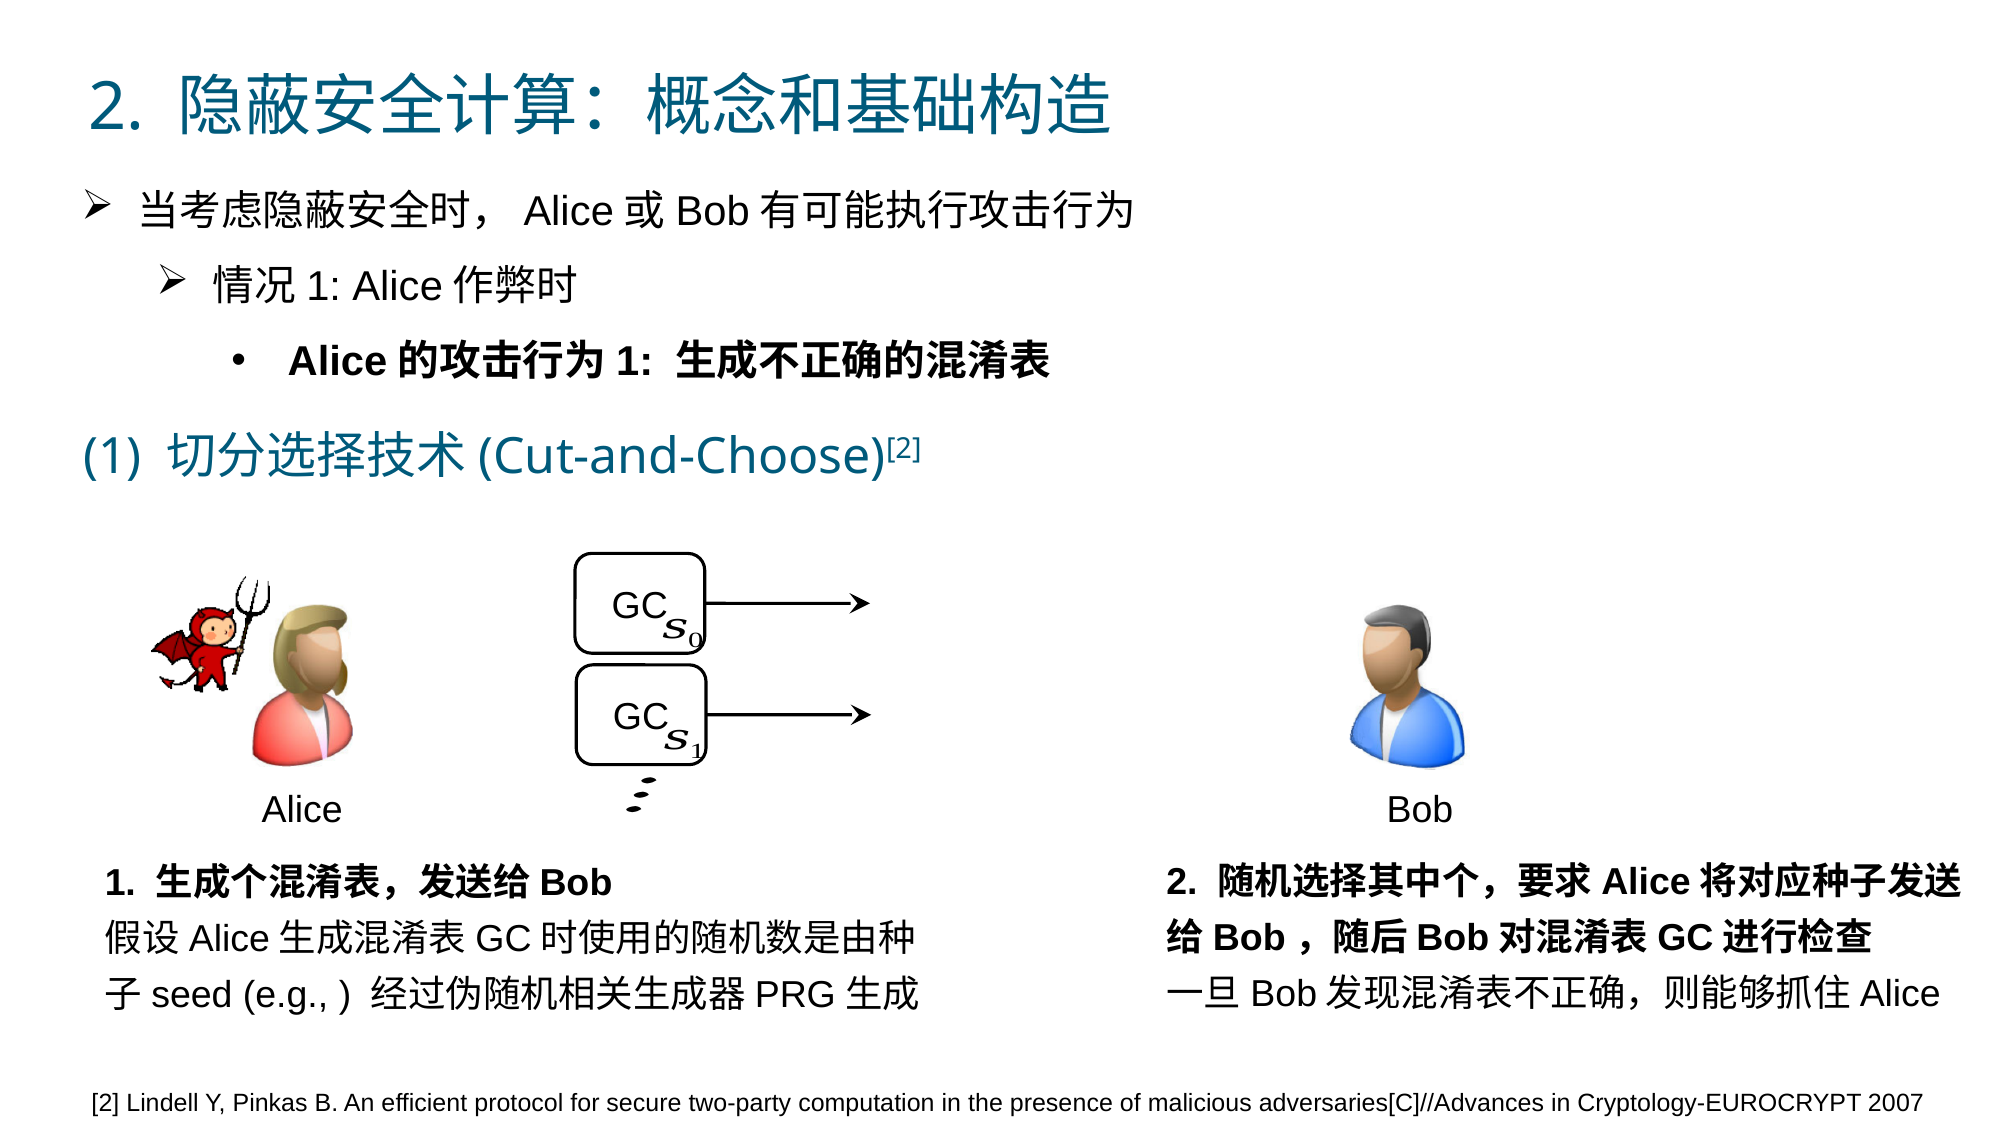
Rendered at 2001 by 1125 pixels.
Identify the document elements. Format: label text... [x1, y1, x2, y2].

text_box GC [575, 663, 708, 766]
text_box Alice [244, 778, 361, 838]
text_box 2. 隐蔽安全计算：概念和基础构造 [73, 55, 1128, 150]
text_box (1) 切分选择技术(Cut-and-Choose)[2] [68, 416, 937, 491]
text_box Bob [1361, 778, 1478, 838]
text_box 当考虑隐蔽安全时，Alice或Bob有可能执行攻击行为 情况1: Alice作弊时 Alice的攻击行为1: 生成不正确的混淆表 [66, 176, 1151, 392]
picture [151, 575, 361, 778]
picture [1348, 590, 1478, 778]
text_box [2] Lindell Y, Pinkas B. An efficient protocol for secure two-party computation in the presence of malicious adversaries[C]//Advances in Cryptology-EUROCRYPT 2007 [76, 1079, 1952, 1125]
text_box GC [573, 552, 706, 655]
